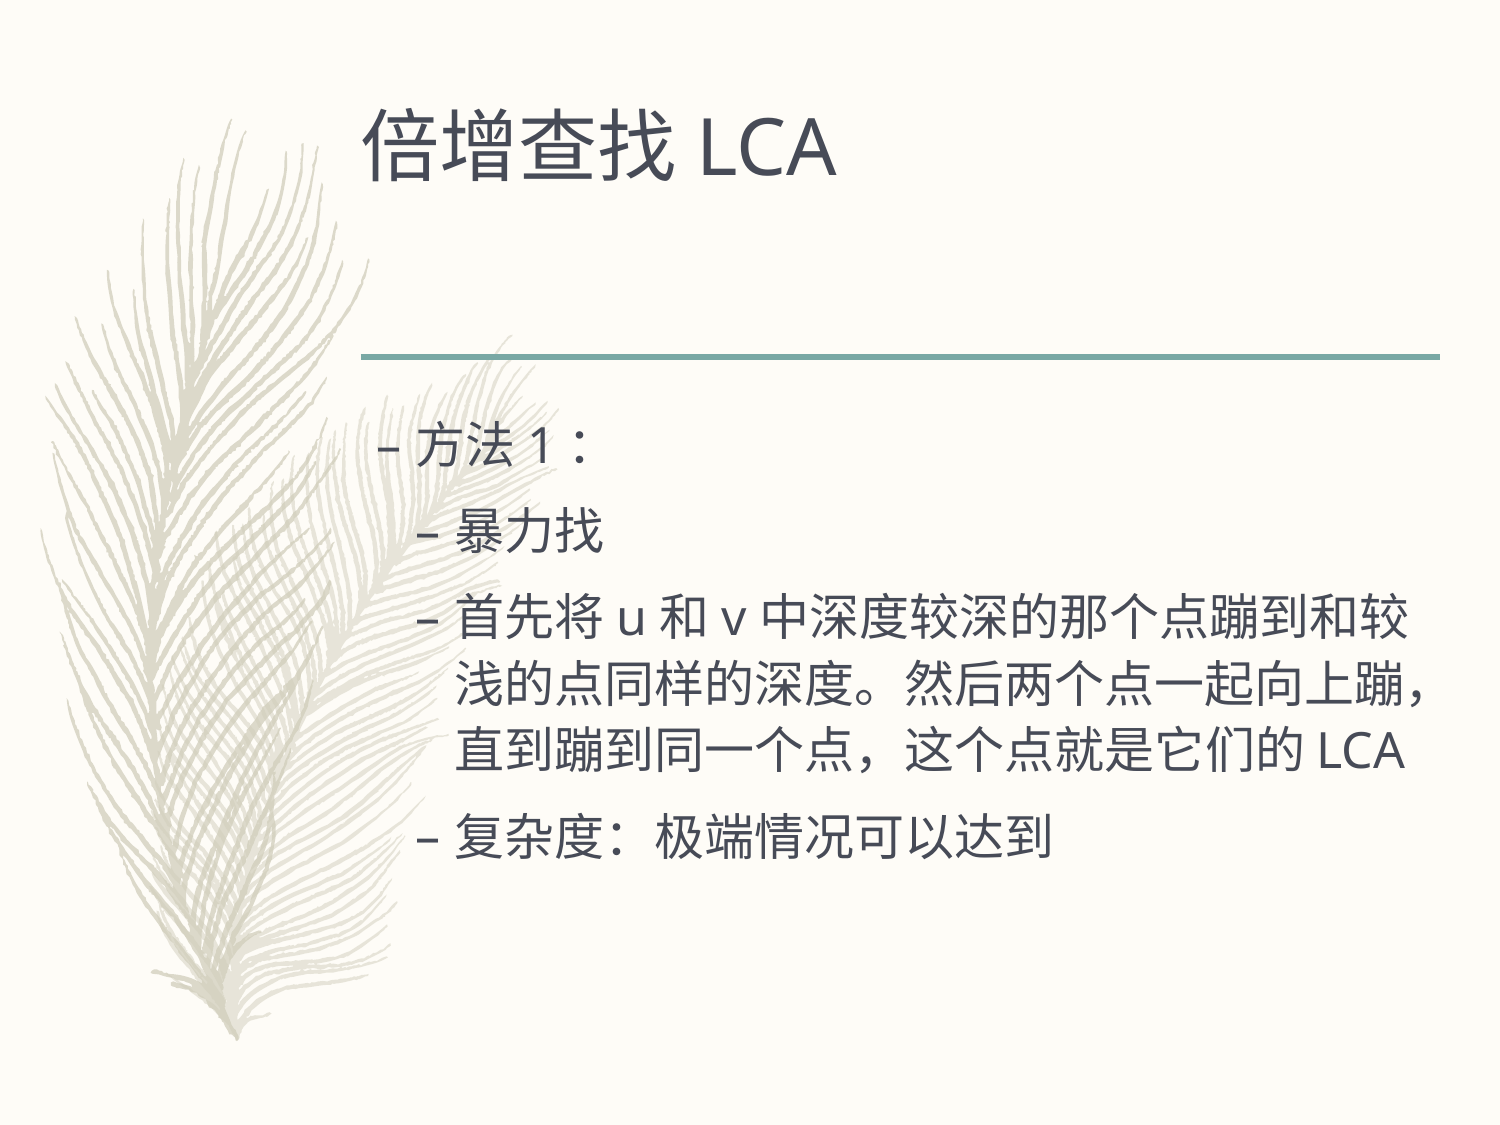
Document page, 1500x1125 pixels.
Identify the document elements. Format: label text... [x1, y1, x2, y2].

title 倍增查找LCA [345, 93, 1440, 350]
